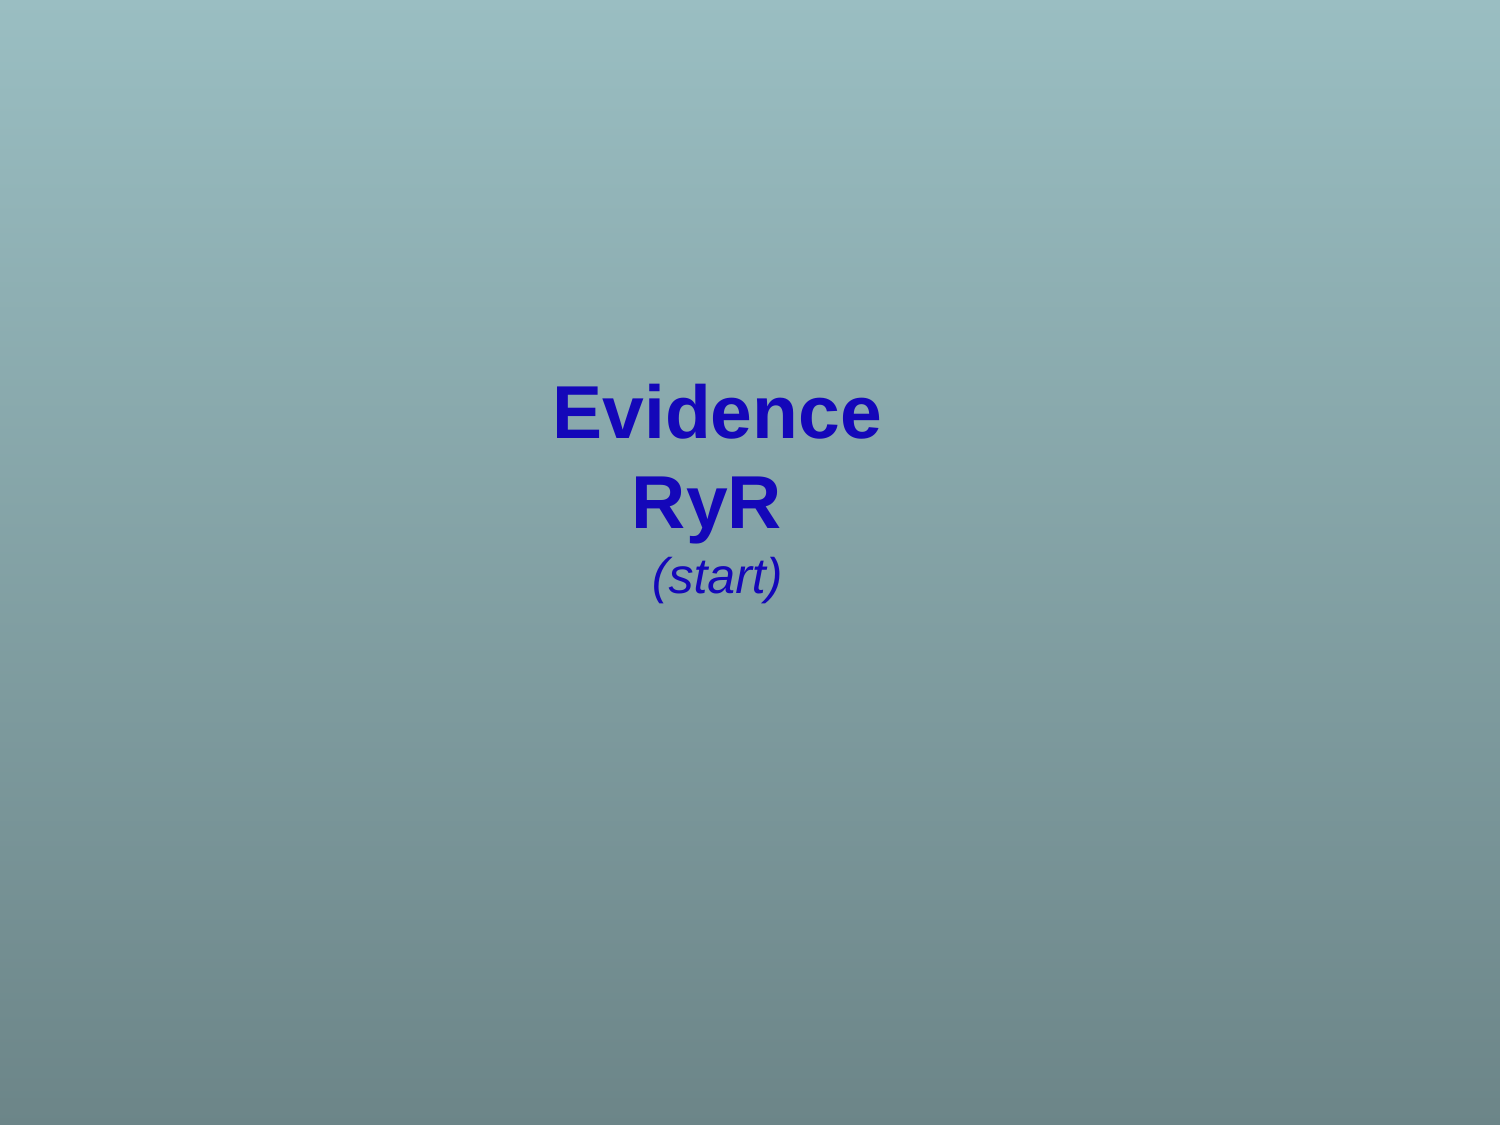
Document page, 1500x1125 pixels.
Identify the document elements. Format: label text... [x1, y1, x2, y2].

text_box Evidence RyR (start) [537, 355, 897, 611]
